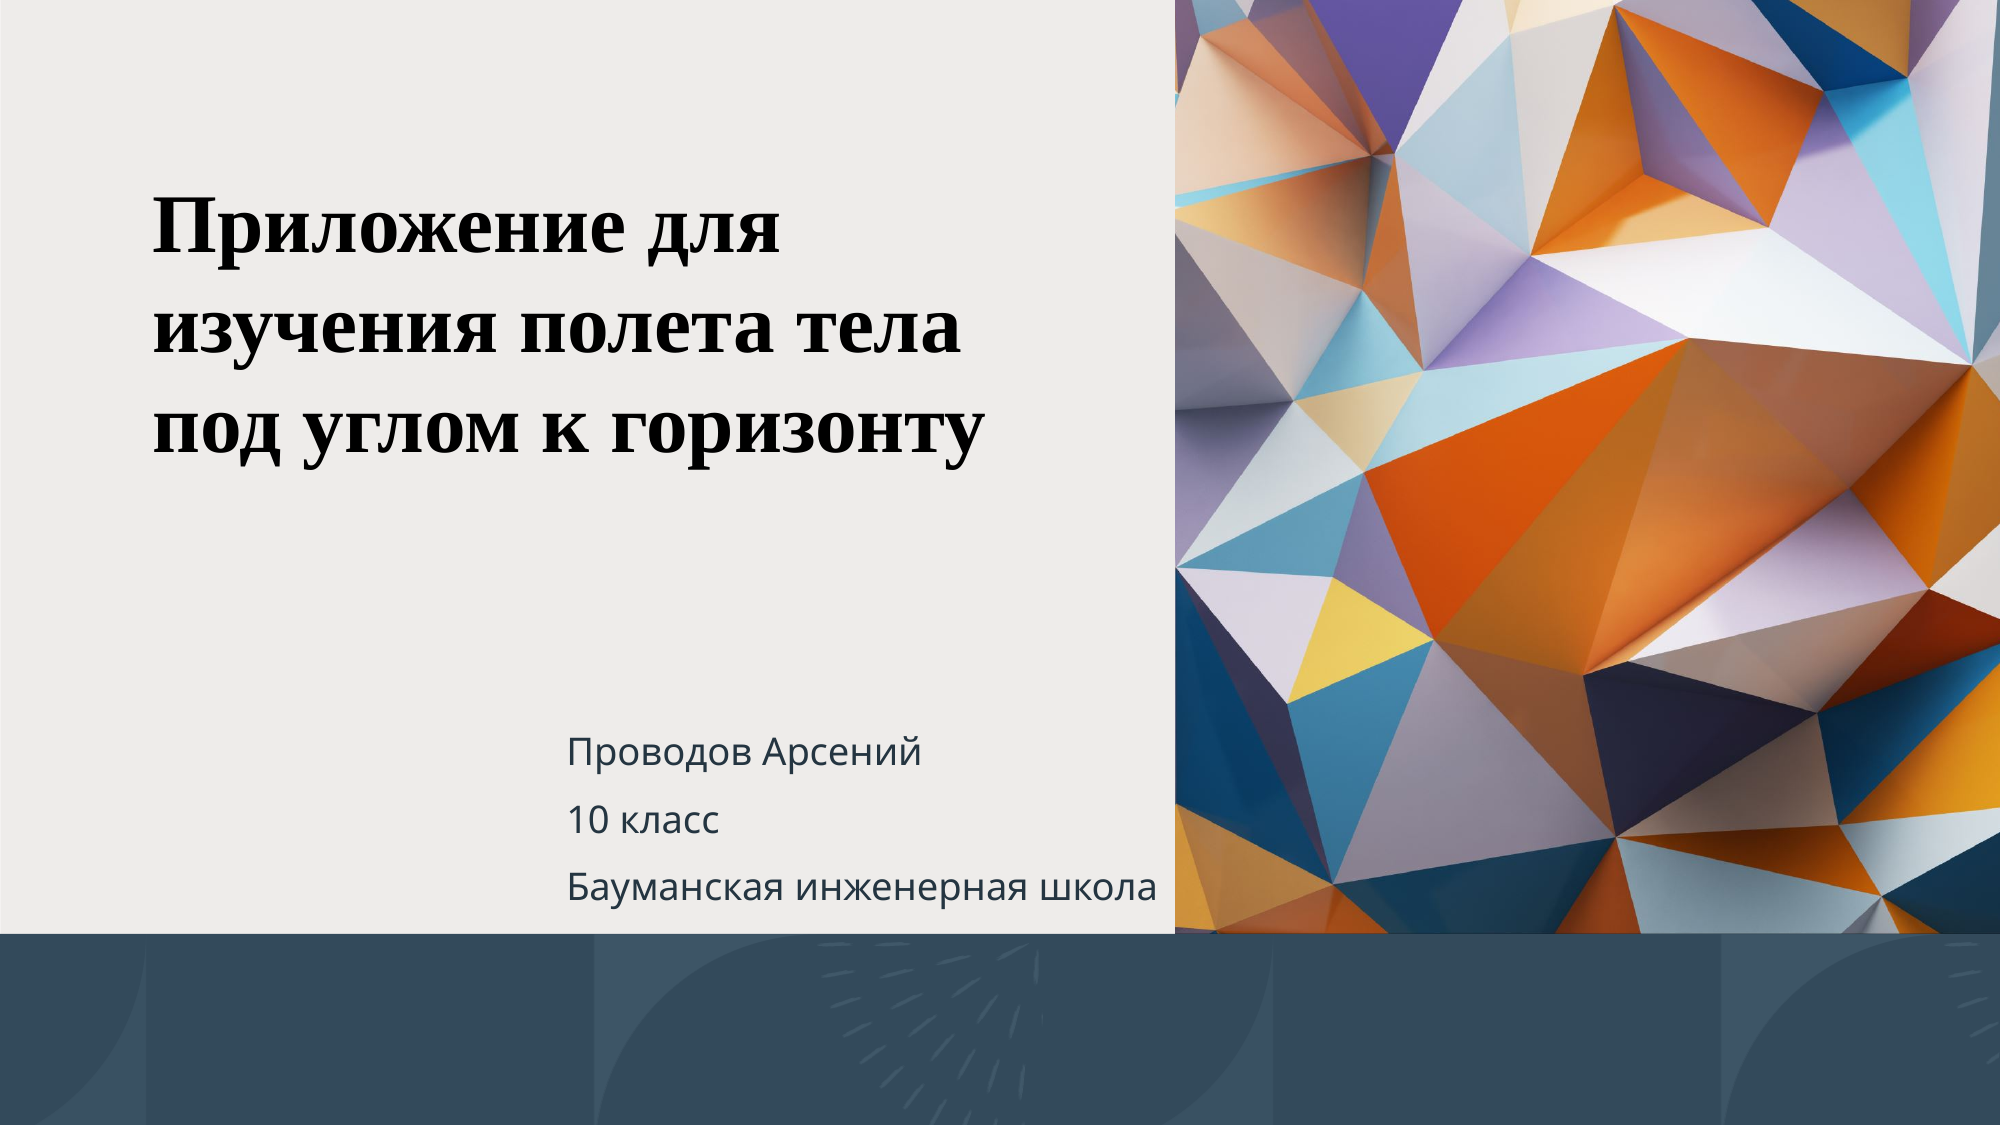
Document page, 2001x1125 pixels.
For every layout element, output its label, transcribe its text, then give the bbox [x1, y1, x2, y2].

subtitle Проводов Арсений 10 класс Бауманская инженерная школа [551, 715, 1174, 933]
picture [1174, 0, 2000, 934]
text_box [0, 0, 1174, 933]
text_box [0, 933, 2000, 1125]
title Приложение для изучения полета тела под углом к горизонту [137, 84, 1089, 522]
